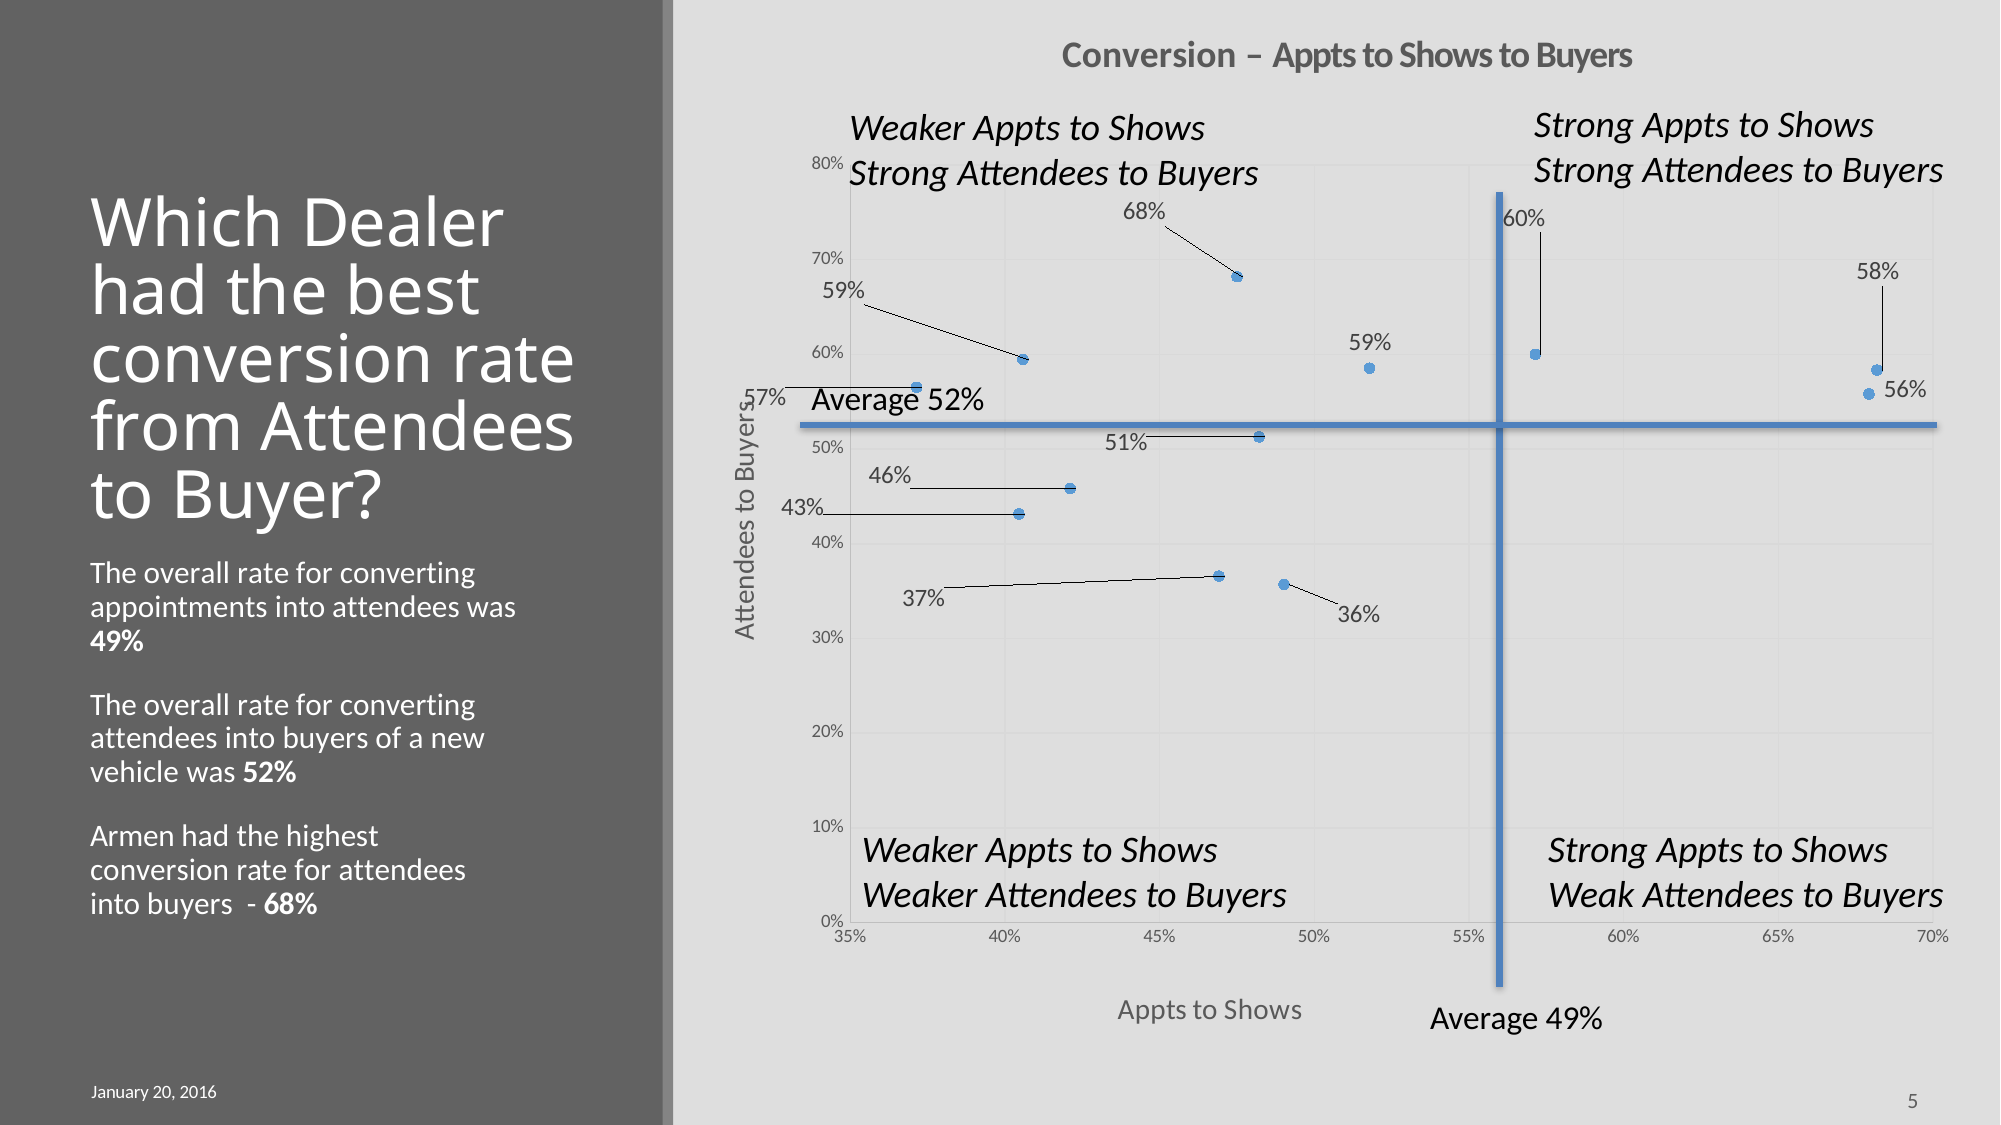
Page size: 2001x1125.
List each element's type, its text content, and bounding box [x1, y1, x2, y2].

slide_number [89, 1079, 248, 1103]
text_box 5 [1905, 1086, 1921, 1113]
chart [712, 137, 1976, 1038]
title Conversion – Appts to Shows to Buyers [87, 29, 1913, 218]
text_box Strong Appts to Shows Strong Attendees to Buyers [1519, 92, 1959, 135]
text_box Weaker Appts to Shows Strong Attendees to Buyers [834, 95, 1275, 135]
text_box Which Dealer had the best conversion rate from Attendees to Buyer? The overall rate for converting appointments into attendees was 49% The overall rate for converting attendees into buyers of a new vehicle was 52% Armen had the highest conversion rate for attendees into buyers - 68% [87, 218, 612, 921]
